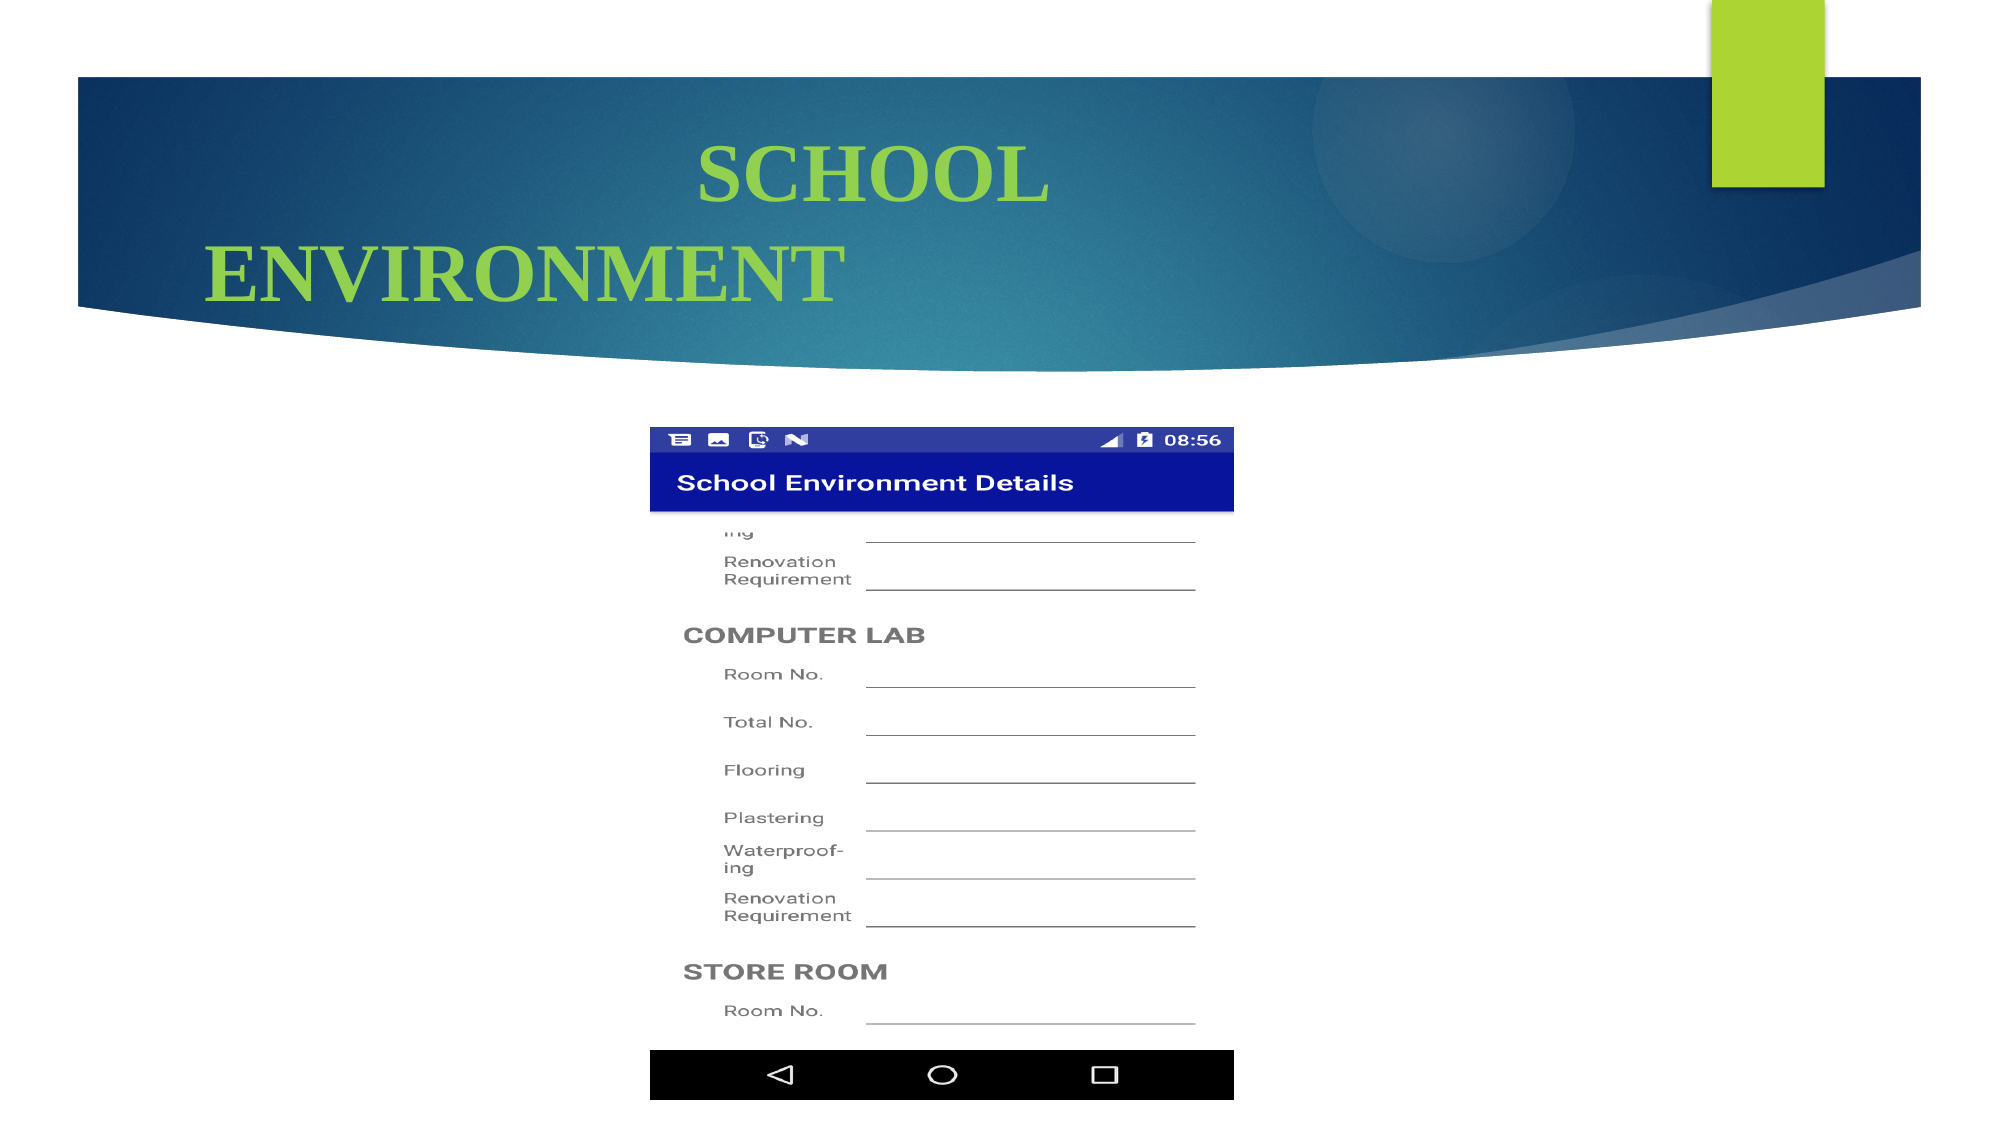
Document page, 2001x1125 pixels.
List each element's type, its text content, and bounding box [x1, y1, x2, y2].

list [650, 426, 1235, 1100]
title SCHOOL ENVIRONMENT [189, 159, 1627, 276]
